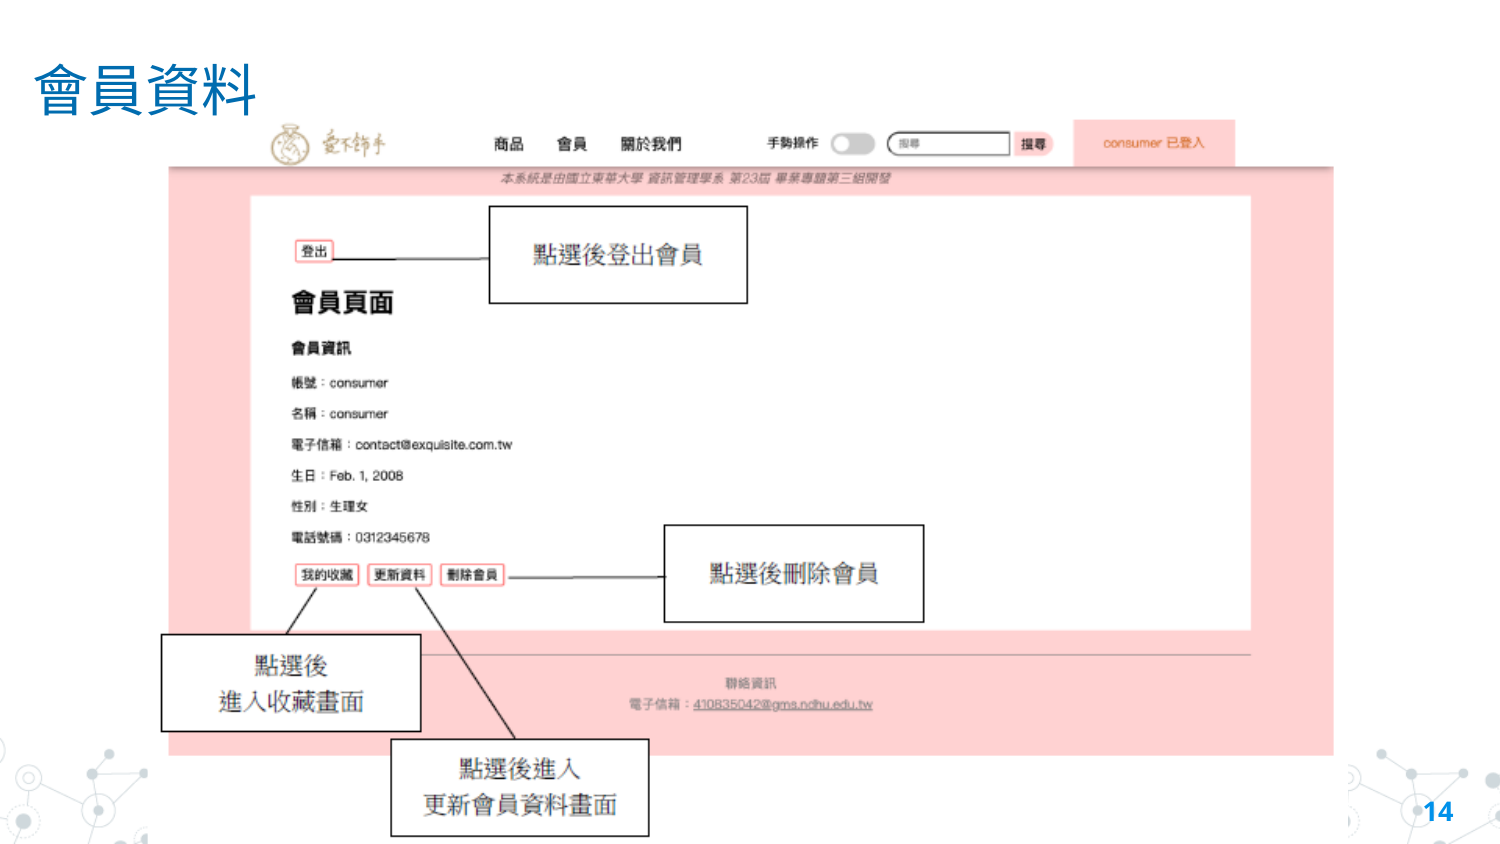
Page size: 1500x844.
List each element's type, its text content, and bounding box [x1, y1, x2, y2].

slide_number 14 [1378, 779, 1469, 844]
text_box 會員資料 [17, 22, 404, 139]
picture [0, 0, 1500, 844]
